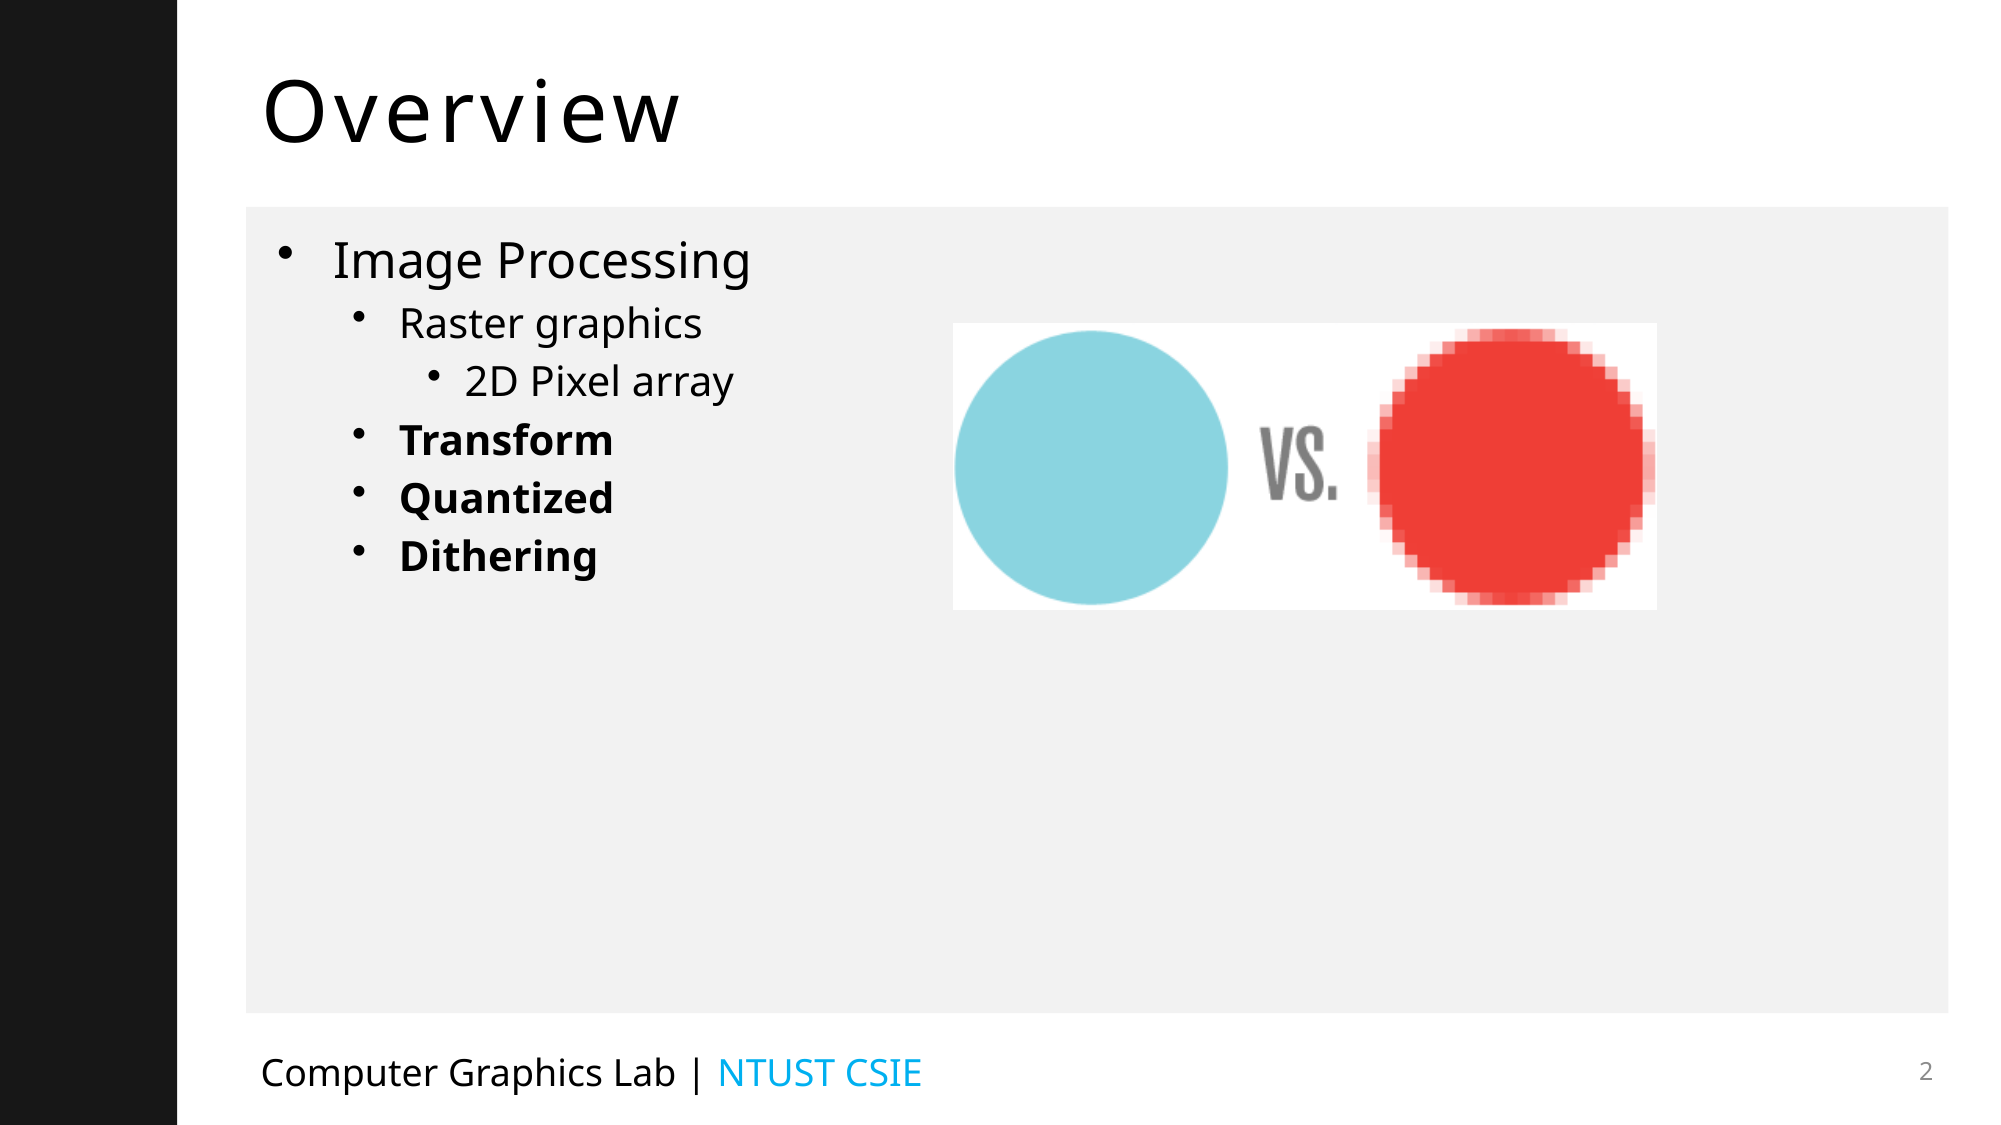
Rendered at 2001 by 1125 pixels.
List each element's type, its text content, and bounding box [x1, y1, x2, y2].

picture [953, 323, 1657, 610]
title Overview [246, 59, 1949, 169]
list Image Processing Raster graphics 2D Pixel array Transform Quantized Dithering [262, 220, 1932, 999]
